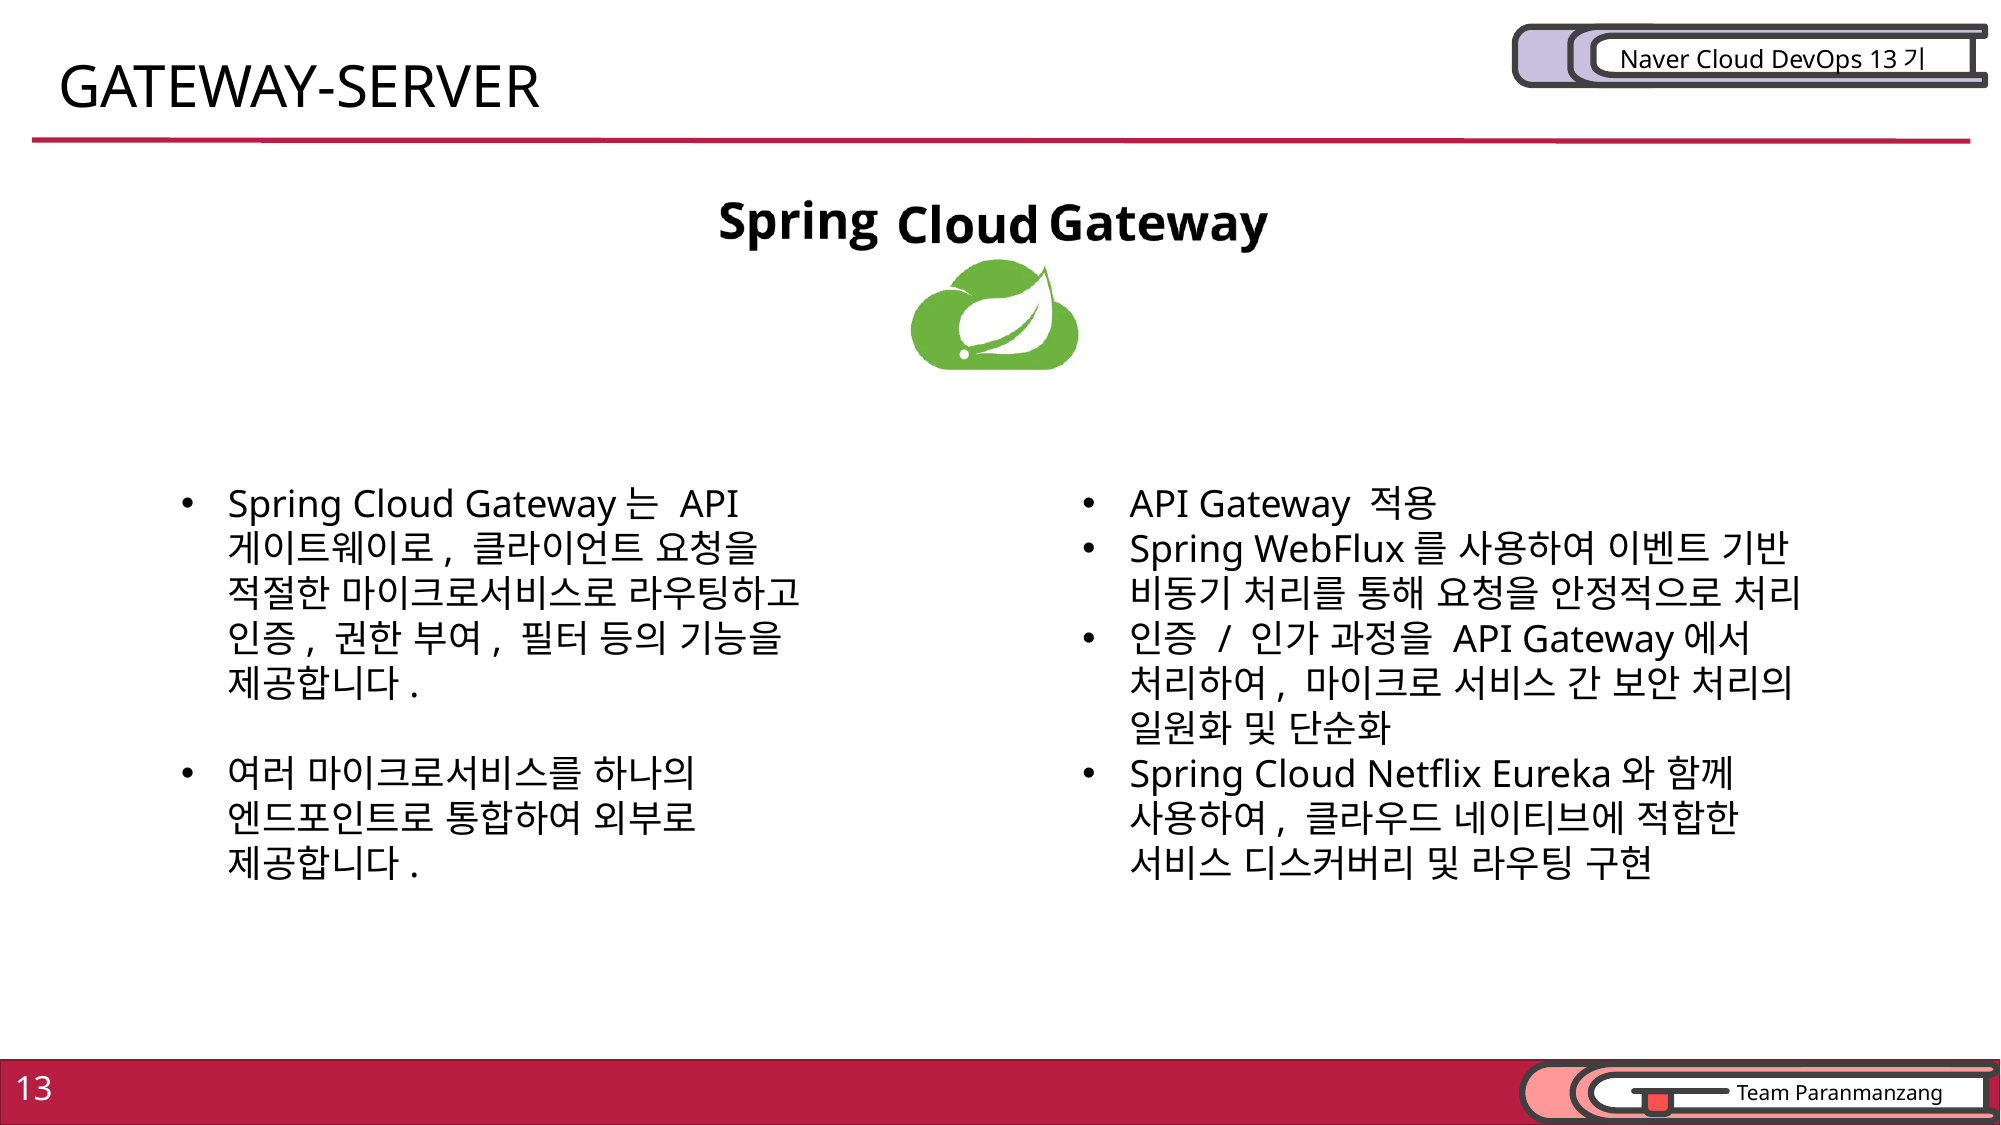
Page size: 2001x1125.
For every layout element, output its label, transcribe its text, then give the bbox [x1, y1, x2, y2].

text_box Spring Cloud Gateway는 API 게이트웨이로, 클라이언트 요청을 적절한 마이크로서비스로 라우팅하고 인증, 권한 부여, 필터 등의 기능을 제공합니다. 여러 마이크로서비스를 하나의 엔드포인트로 통합하여 외부로 제공합니다. [166, 472, 880, 938]
text_box GATEWAY-SERVER [43, 41, 866, 127]
text_box API Gateway 적용 Spring WebFlux를 사용하여 이벤트 기반 비동기 처리를 통해 요청을 안정적으로 처리 인증 / 인가 과정을 API Gateway에서 처리하여, 마이크로 서비스 간 보안 처리의 일원화 및 단순화 Spring Cloud Netflix Eureka와 함께 사용하여, 클라우드 네이티브에 적합한 서비스 디스커버리 및 라우팅 구현 [1067, 472, 1834, 893]
picture [669, 147, 1331, 409]
